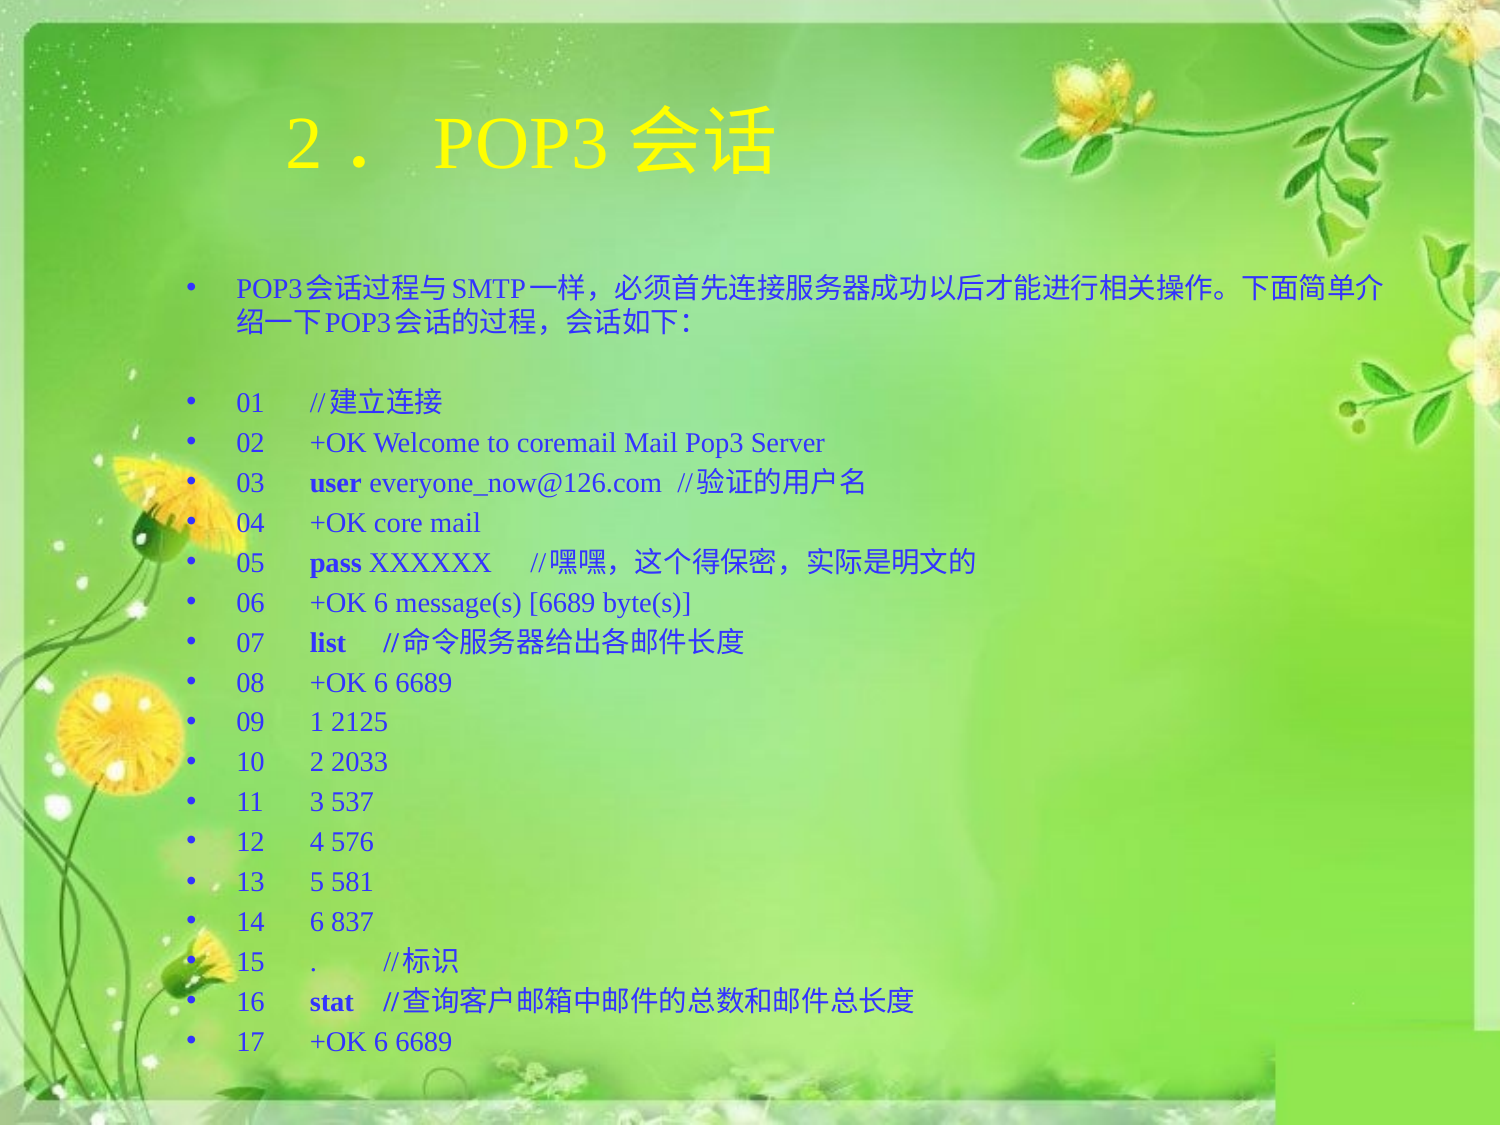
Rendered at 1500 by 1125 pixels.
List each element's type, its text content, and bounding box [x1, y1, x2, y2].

picture [0, 0, 1500, 1125]
title 2．POP3会话 [29, 45, 1034, 233]
list POP3会话过程与SMTP一样，必须首先连接服务器成功以后才能进行相关操作。下面简单介绍一下POP3会话的过程，会话如下： 01 //建立连接 02 +OK Welcome to coremail Mail Pop3 Server 03 user everyone_now@126.com //验证的用户名 04 +OK core mail 05 pass XXXXXX //嘿嘿，这个得保密，实际是明文的 06 +OK 6 message(s) [6689 byte(s)] 07 list //命令服务器给出各邮件长度 08 +OK 6 6689 09 1 2125 10 2 2033 11 3 537 12 4 576 13 5 581 14 6 837 15 . //标识 16 stat //查询客户邮箱中邮件的总数和邮件总长度 17 +OK 6 6689 [171, 262, 1425, 1071]
